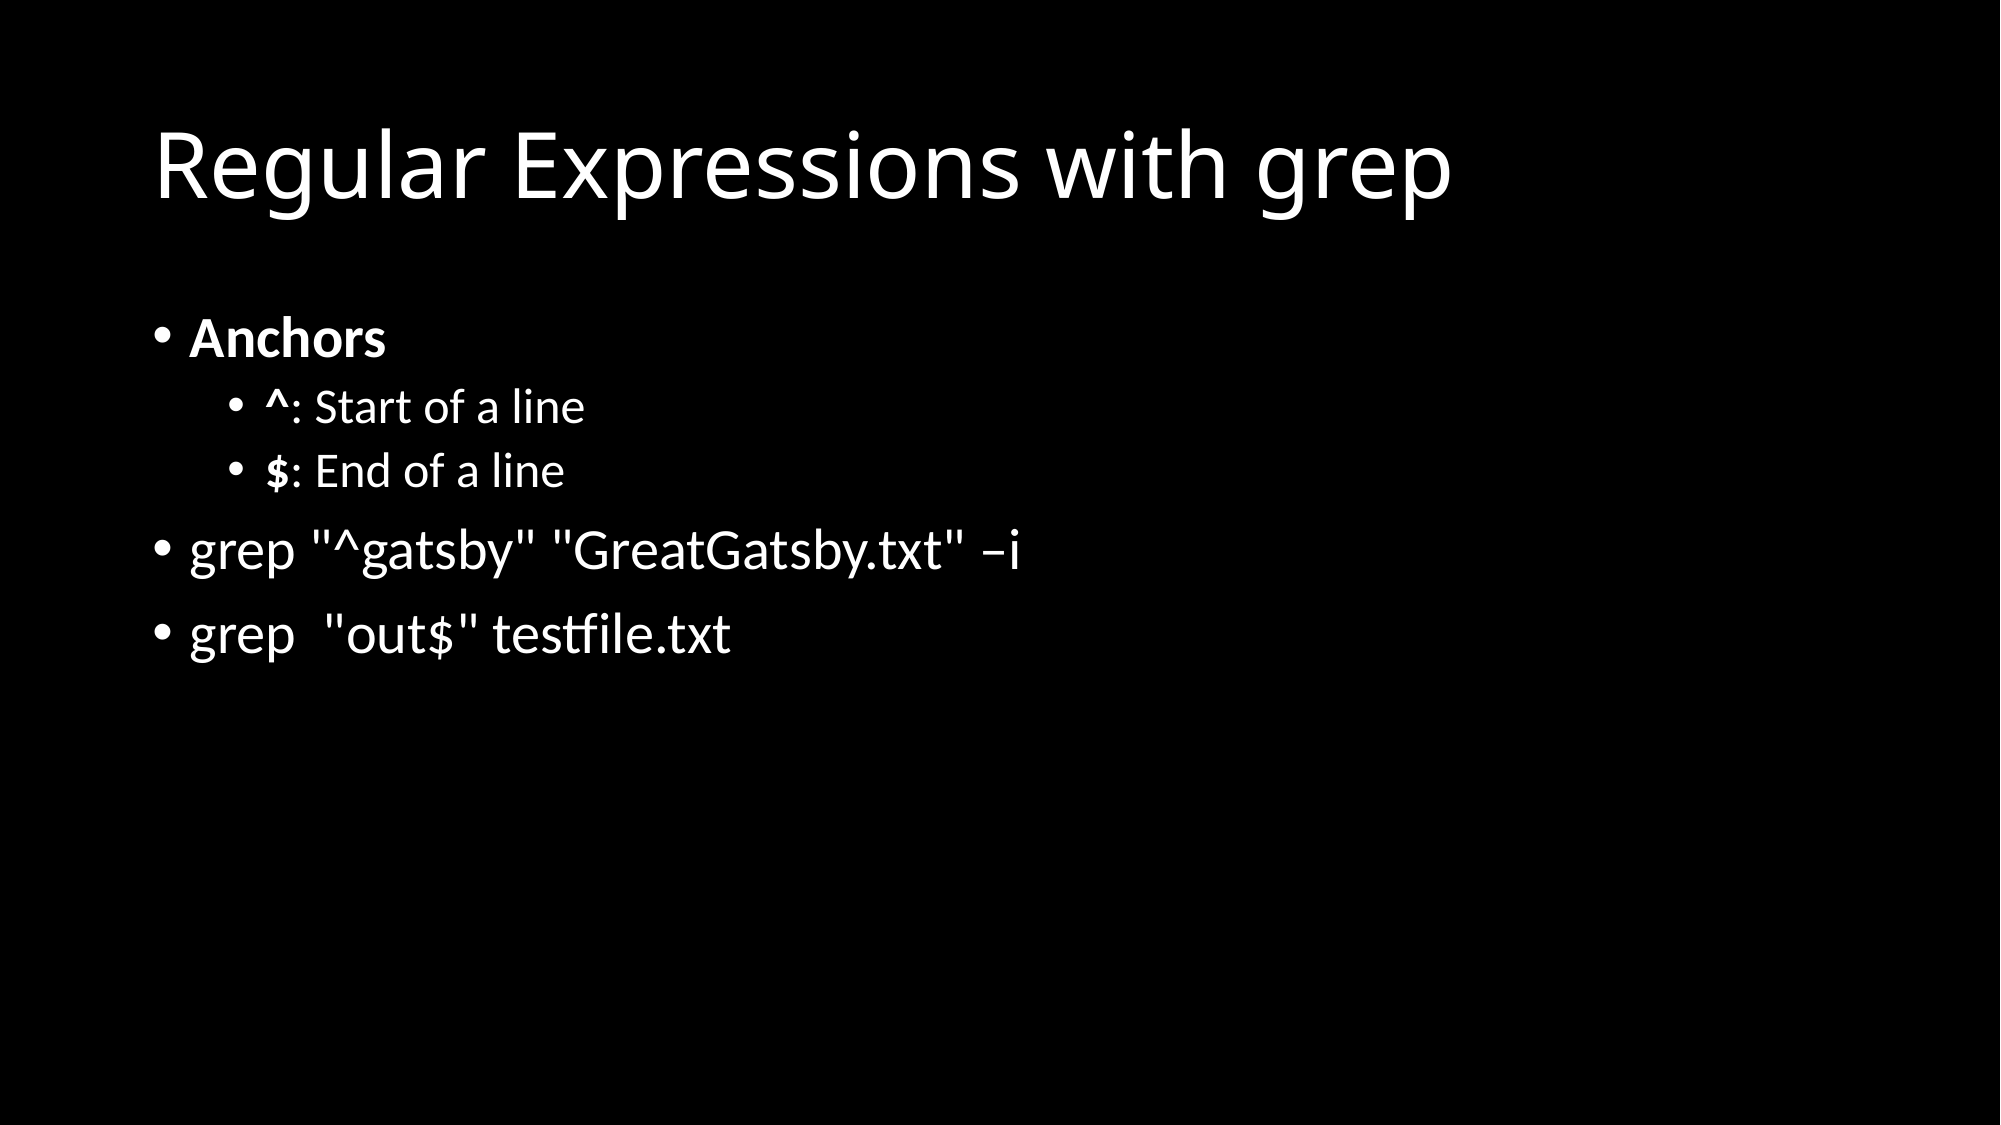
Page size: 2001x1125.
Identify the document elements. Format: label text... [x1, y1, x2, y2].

list Anchors ^: Start of a line $: End of a line grep "^gatsby" "GreatGatsby.txt" –i grep "out$" testfile.txt [137, 299, 1863, 1014]
title Regular Expressions with grep [137, 59, 1863, 278]
